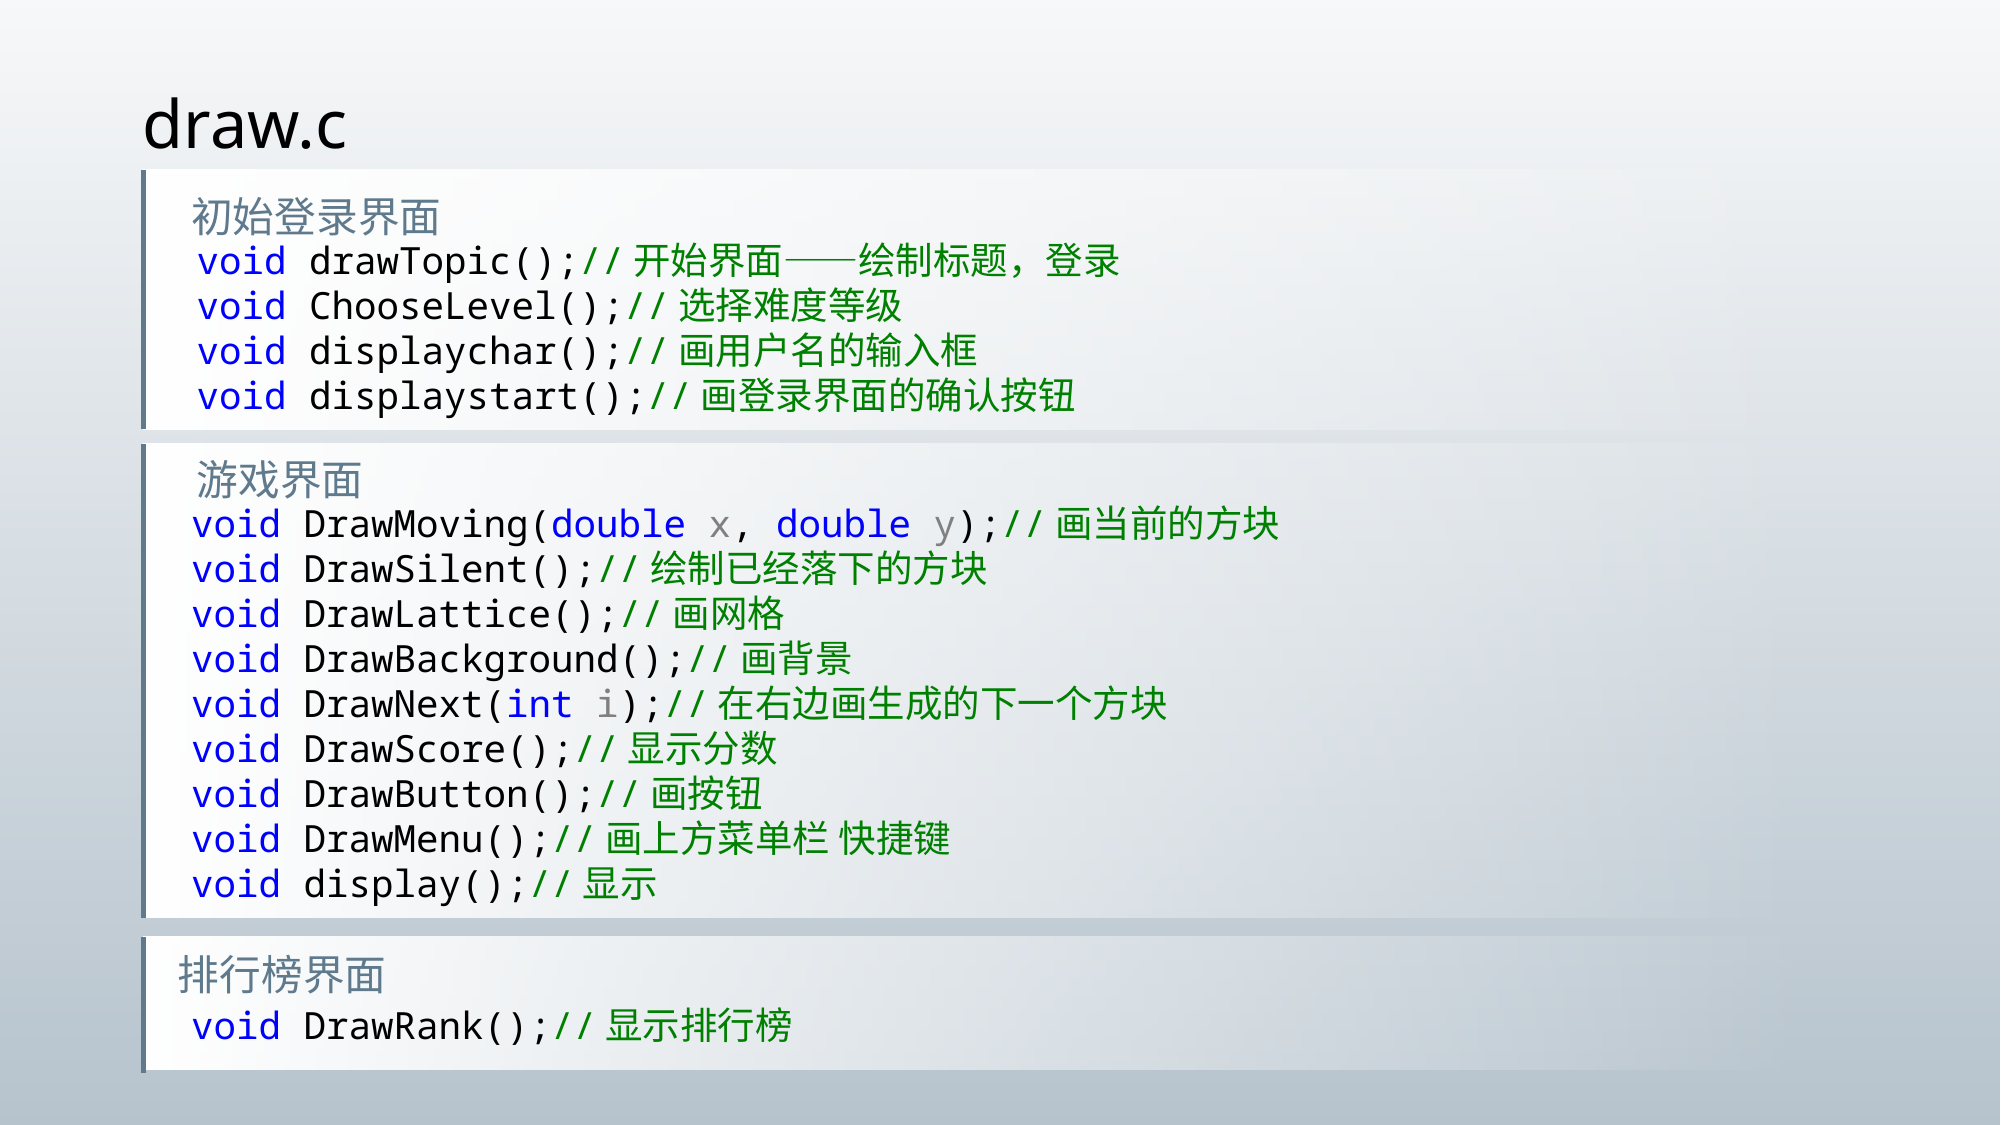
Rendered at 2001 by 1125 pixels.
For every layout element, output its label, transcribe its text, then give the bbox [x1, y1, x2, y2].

text_box [0, 0, 2000, 1125]
text_box [144, 169, 1877, 430]
text_box void DrawRank();//显示排行榜 [176, 985, 870, 1055]
text_box [142, 443, 1877, 919]
text_box void drawTopic();//开始界面——绘制标题，登录 void ChooseLevel();//选择难度等级 void displaychar();//画用户名的输入框 void displaystart();//画登录界面的确认按钮 [181, 229, 1838, 424]
text_box 游戏界面 [181, 436, 491, 492]
text_box 初始登录界面 [176, 173, 485, 248]
text_box draw.c [127, 74, 955, 169]
text_box [146, 936, 1877, 1071]
text_box 排行榜界面 [163, 931, 622, 1007]
text_box void DrawMoving(double x, double y);//画当前的方块 void DrawSilent();//绘制已经落下的方块 void DrawLattice();//画网格 void DrawBackground();//画背景 void DrawNext(int i);//在右边画生成的下一个方块 void DrawScore();//显示分数 void DrawButton();//画按钮 void DrawMenu();//画上方菜单栏 快捷键 void display();//显示 [176, 492, 1708, 913]
